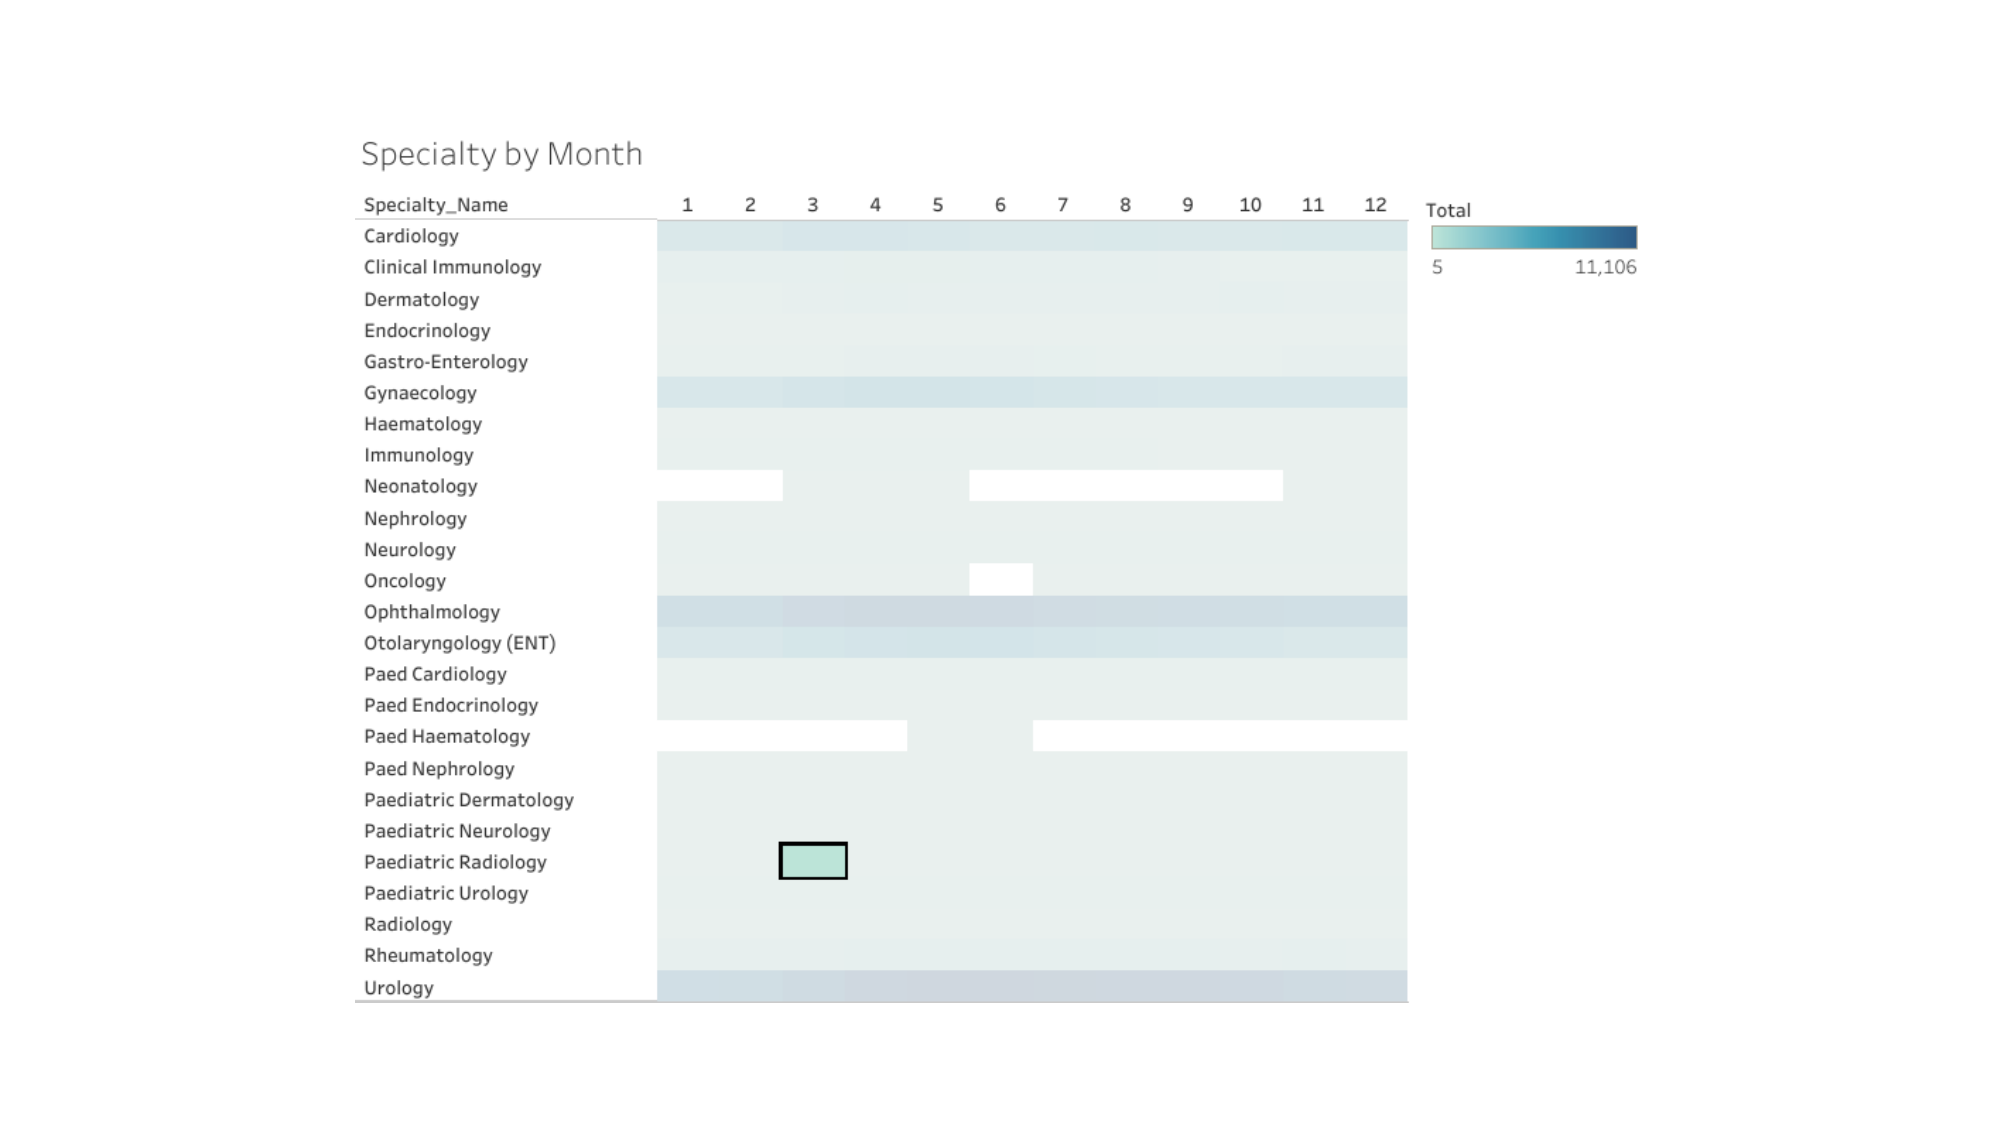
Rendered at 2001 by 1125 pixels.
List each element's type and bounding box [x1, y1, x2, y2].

picture [355, 121, 1645, 1004]
